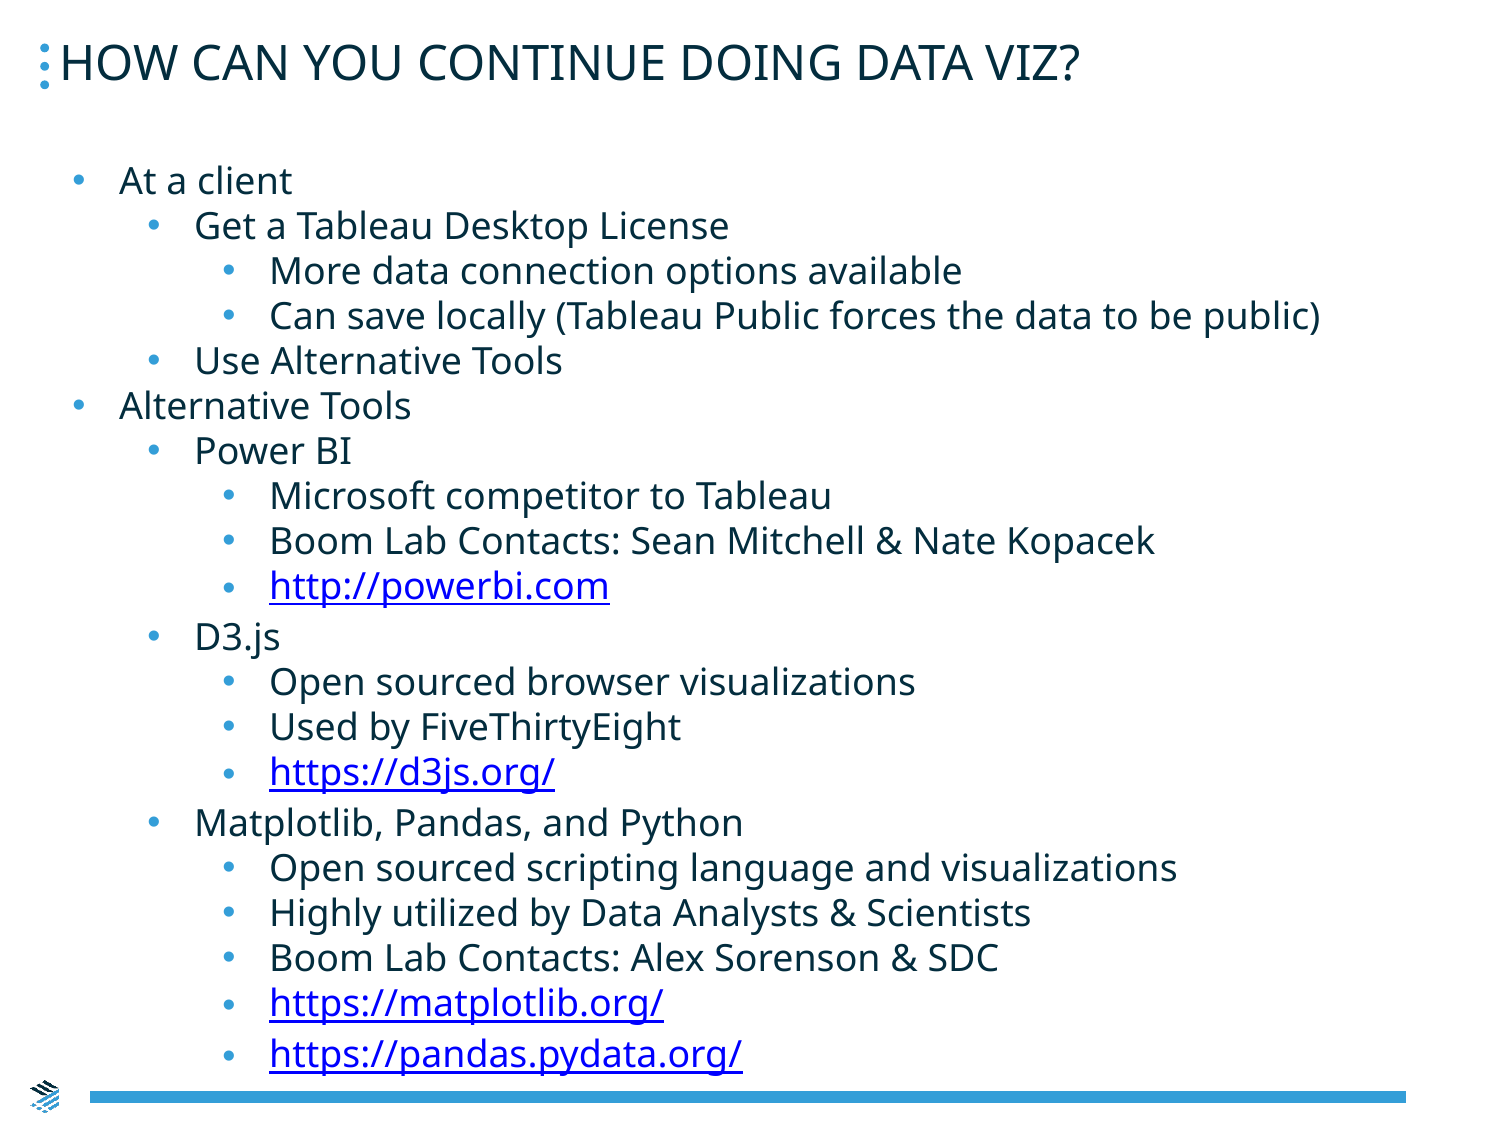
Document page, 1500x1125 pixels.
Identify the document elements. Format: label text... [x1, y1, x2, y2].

picture [30, 1080, 44, 1087]
list How Can you continue doing Data Viz? [51, 29, 1248, 103]
picture [30, 1080, 59, 1113]
text_box At a client Get a Tableau Desktop License More data connection options available Can save locally (Tableau Public forces the data to be public) Use Alternative Tools Alternative Tools Power BI Microsoft competitor to Tableau Boom Lab Contacts: Sean Mitchell & Nate Kopacek http://powerbi.com D3.js Open sourced browser visualizations Used by FiveThirtyEight https://d3js.org/ Matplotlib, Pandas, and Python Open sourced scripting language and visualizations Highly utilized by Data Analysts & Scientists Boom Lab Contacts: Alex Sorenson & SDC https://matplotlib.org/ https://pandas.pydata.org/ [64, 149, 1419, 1089]
